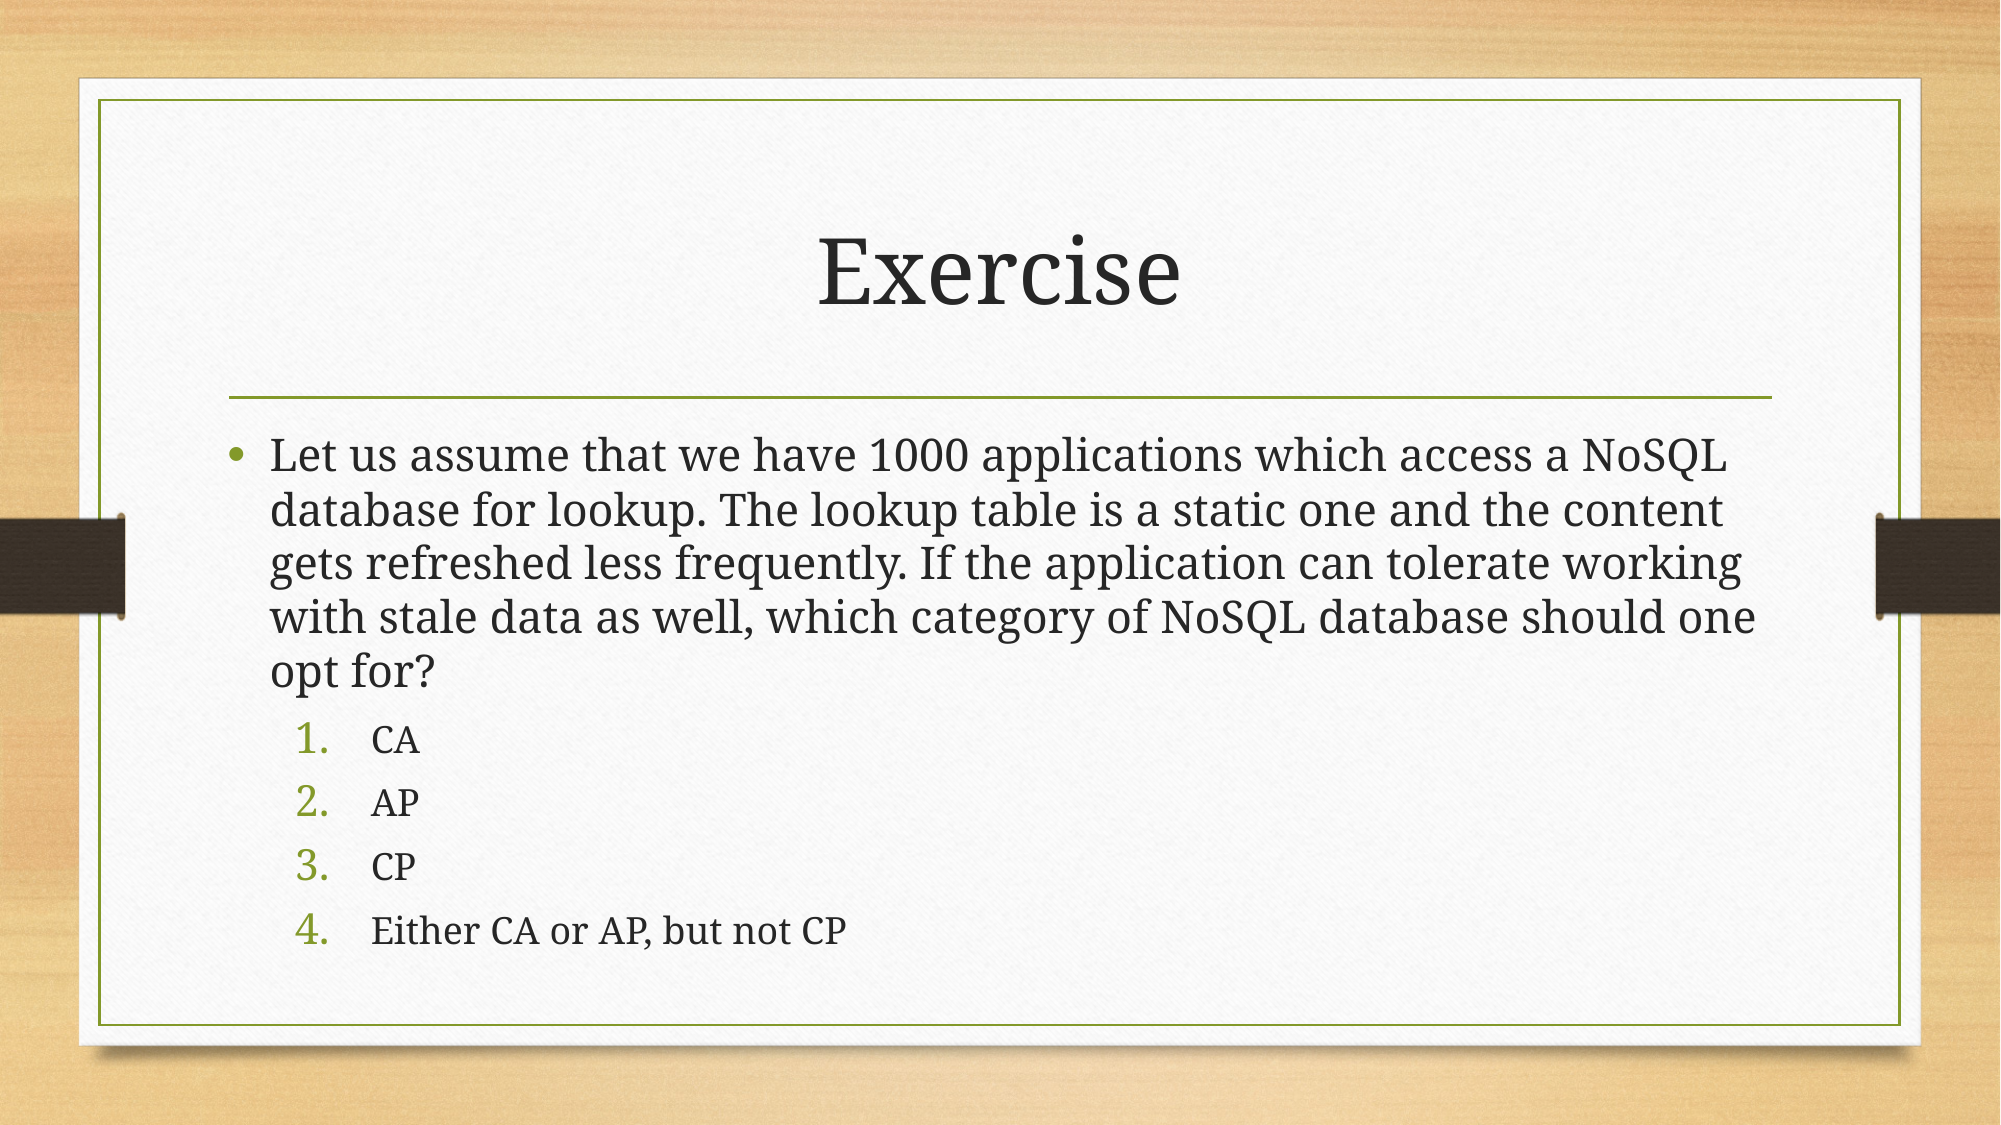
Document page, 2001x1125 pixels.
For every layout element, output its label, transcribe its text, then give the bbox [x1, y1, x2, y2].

list Let us assume that we have 1000 applications which access a NoSQL database for lookup. The lookup table is a static one and the content gets refreshed less frequently. If the application can tolerate working with stale data as well, which category of NoSQL database should one opt for? CA AP CP Either CA or AP, but not CP [212, 419, 1788, 964]
picture [0, 0, 2001, 1125]
title Exercise [212, 161, 1788, 375]
